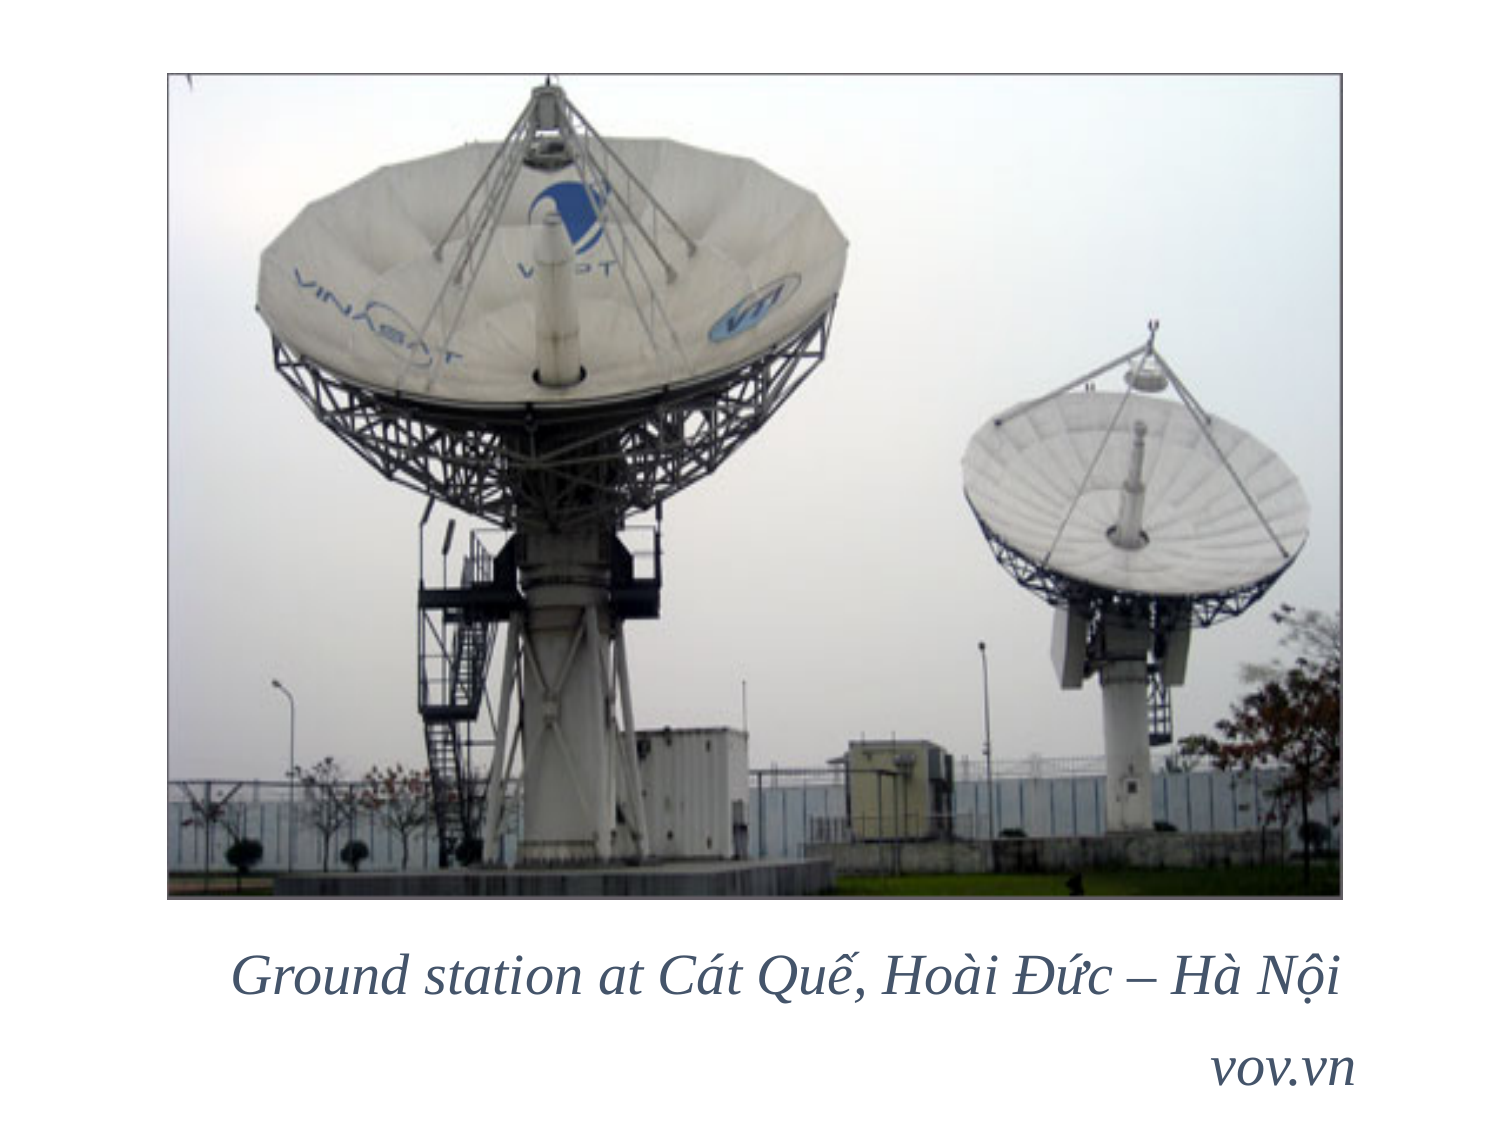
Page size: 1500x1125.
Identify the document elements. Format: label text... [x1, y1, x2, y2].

picture [167, 73, 1343, 900]
text_box Ground station at Cát Quế, Hoài Đức – Hà Nội vov.vn [0, 928, 1372, 1104]
